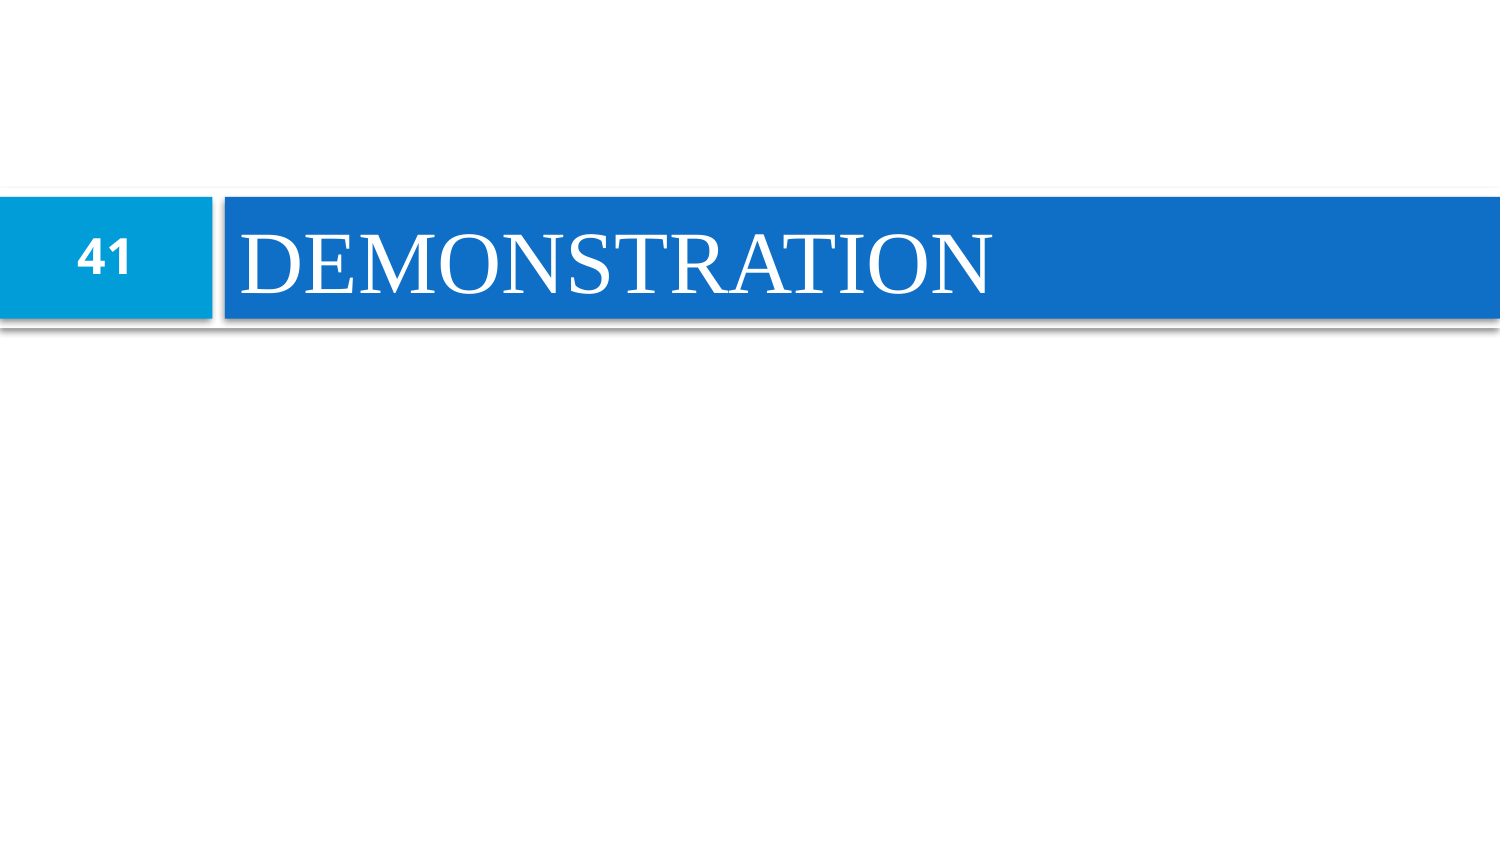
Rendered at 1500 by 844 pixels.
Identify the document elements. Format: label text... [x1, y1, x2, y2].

slide_number 41 [0, 215, 213, 302]
title DEMONSTRATION [225, 196, 1475, 319]
